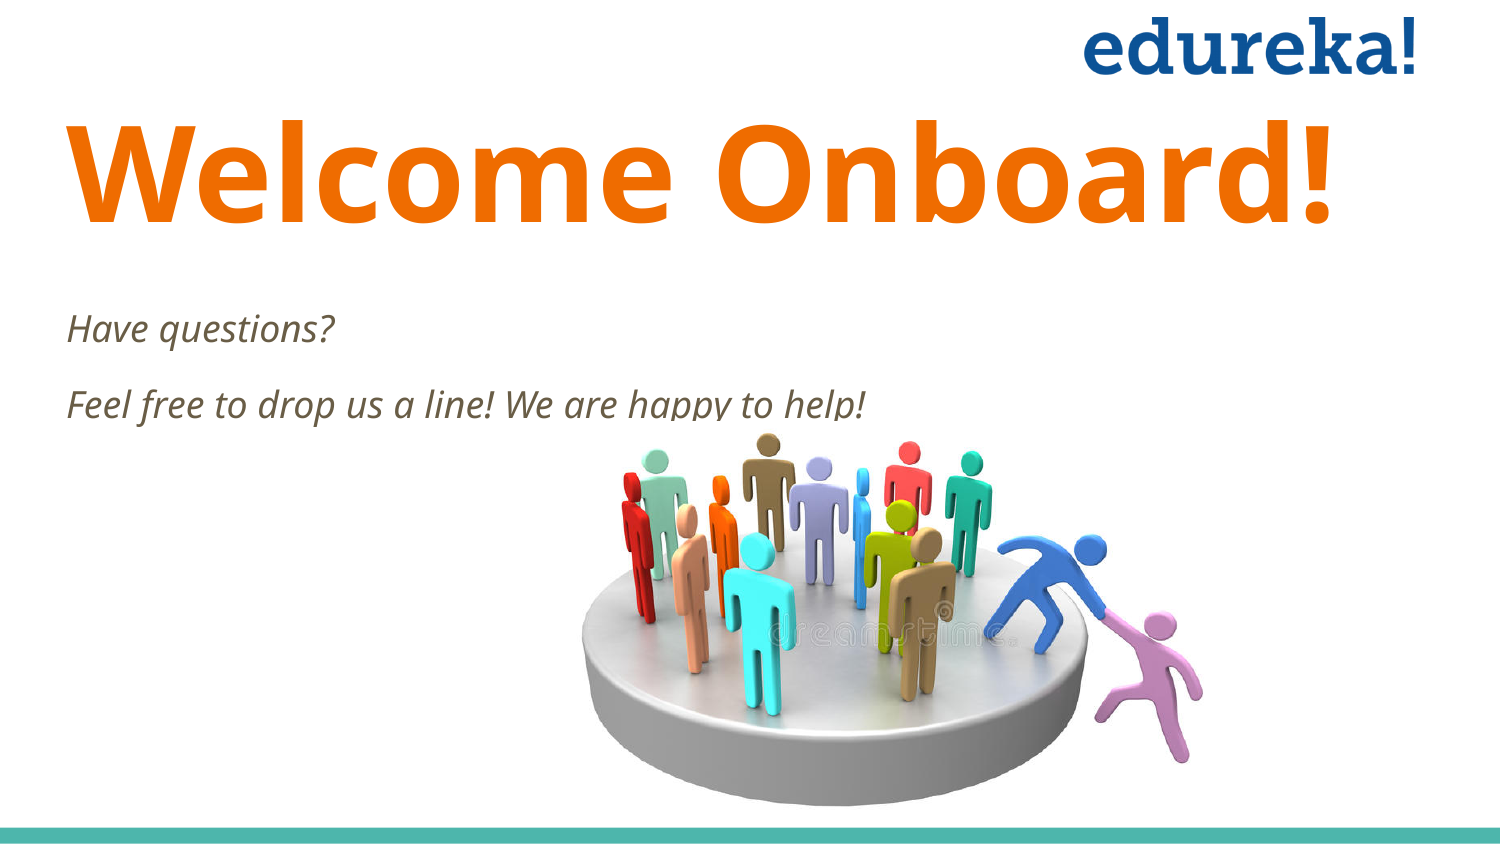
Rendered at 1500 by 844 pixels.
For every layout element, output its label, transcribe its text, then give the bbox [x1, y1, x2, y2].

title Welcome Onboard! [51, 72, 1449, 189]
picture [1084, 17, 1414, 75]
list Have questions? Feel free to drop us a line! We are happy to help! [51, 282, 1449, 825]
picture [569, 421, 1216, 825]
